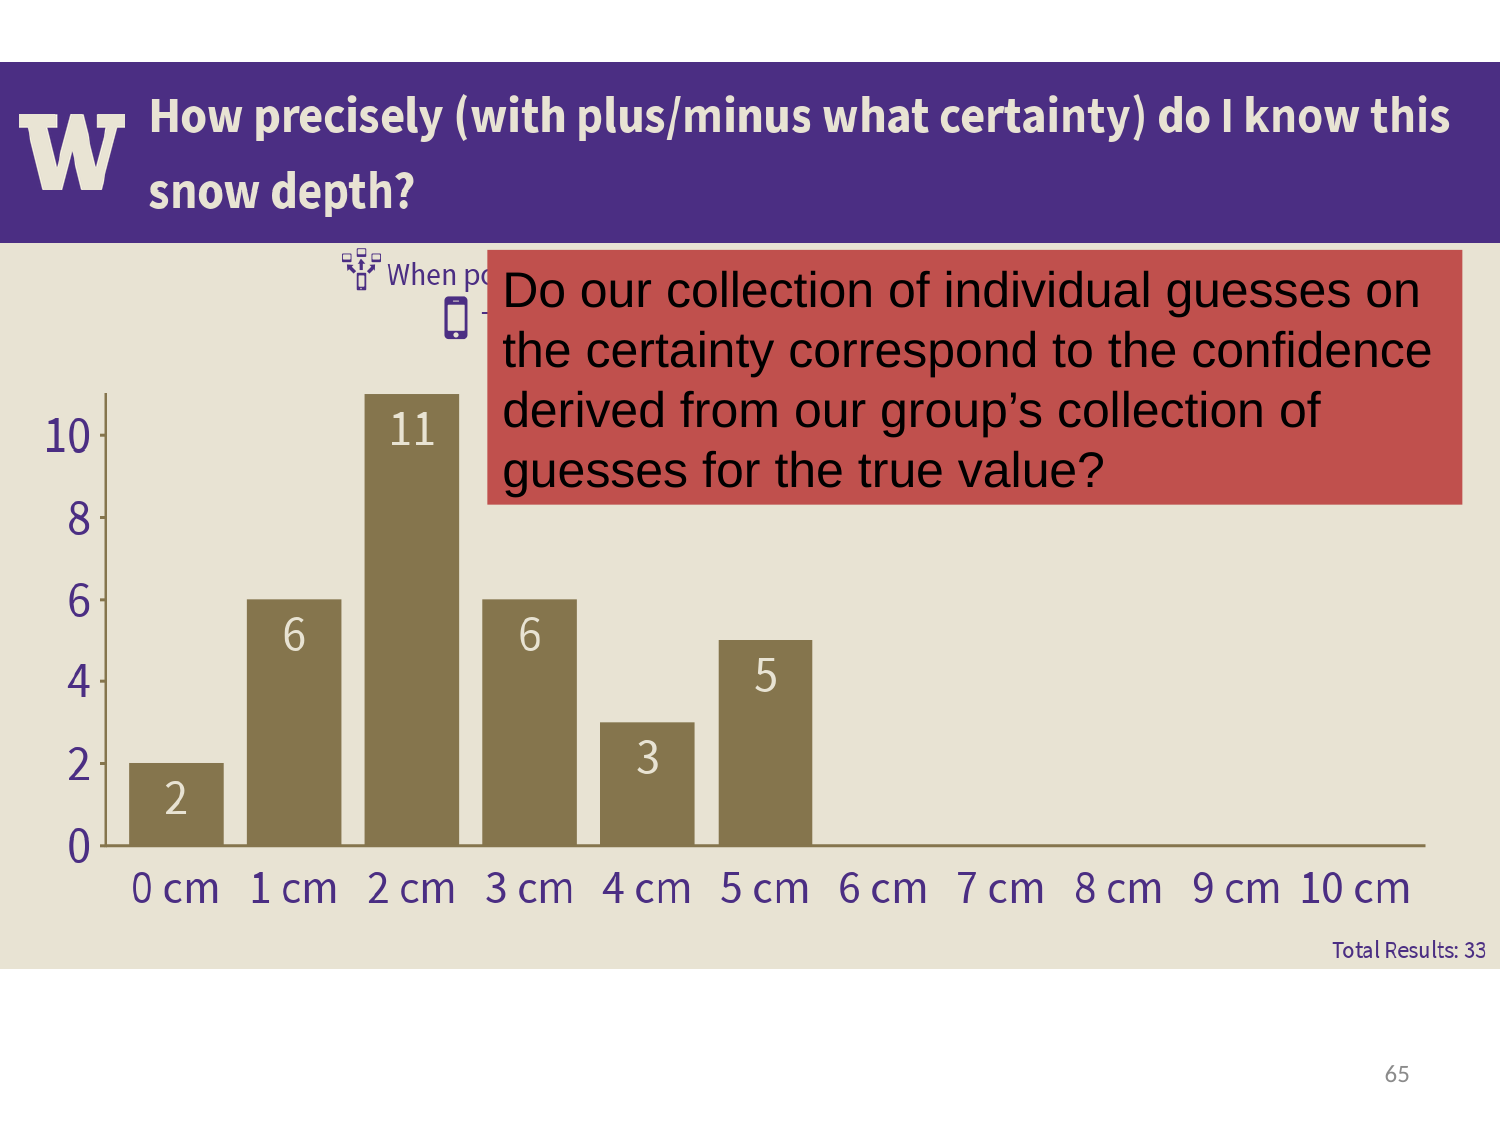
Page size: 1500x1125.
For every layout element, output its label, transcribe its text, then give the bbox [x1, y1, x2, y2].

slide_number 65 [1074, 1042, 1425, 1103]
picture [0, 62, 1500, 969]
